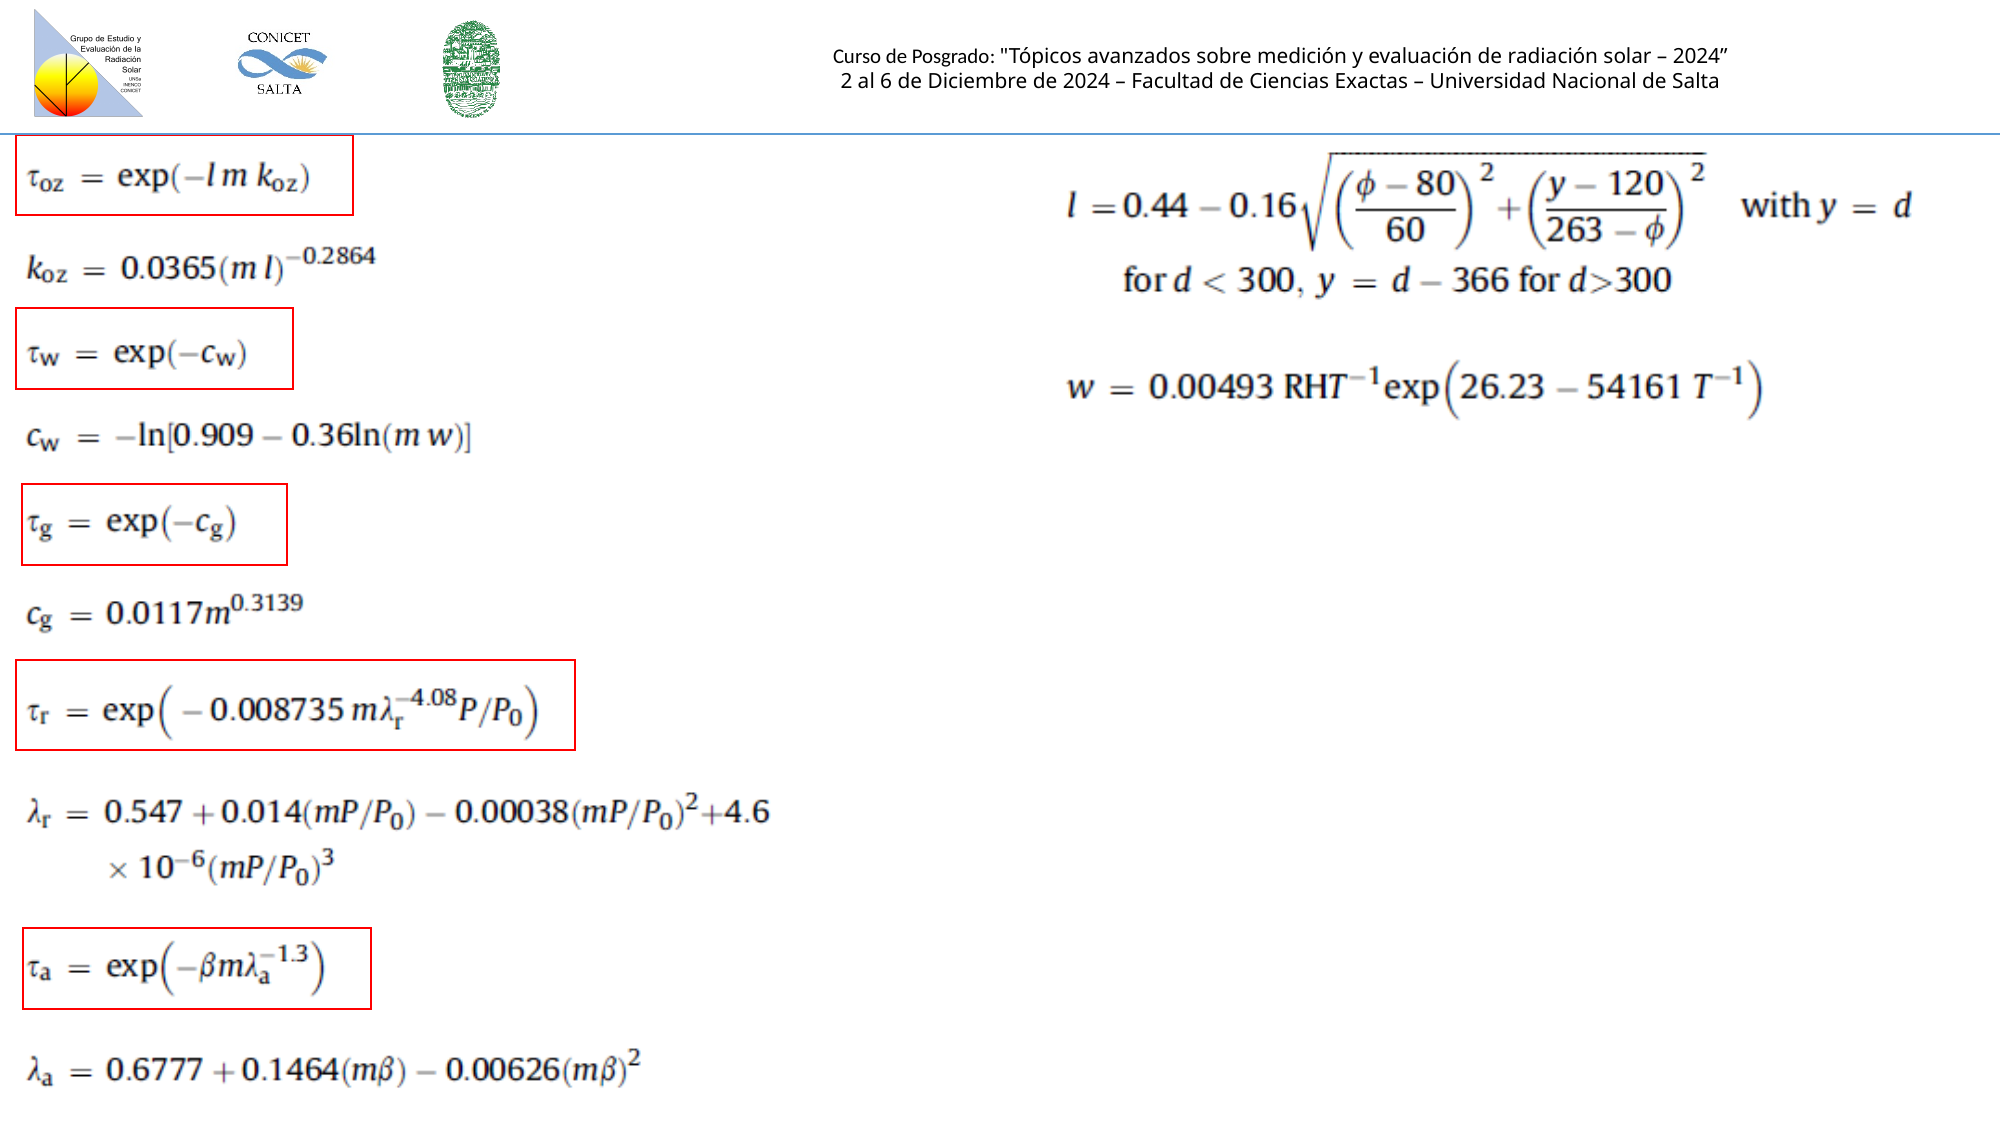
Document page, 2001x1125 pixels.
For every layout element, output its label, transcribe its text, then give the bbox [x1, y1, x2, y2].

picture [34, 9, 149, 117]
picture [1019, 149, 1946, 435]
picture [0, 138, 847, 1114]
text_box Curso de Posgrado: "Tópicos avanzados sobre medición y evaluación de radiación solar – 2024” 2 al 6 de Diciembre de 2024 – Facultad de Ciencias Exactas – Universidad Nacional de Salta [728, 35, 1833, 101]
picture [415, 11, 530, 126]
picture [224, 12, 339, 127]
